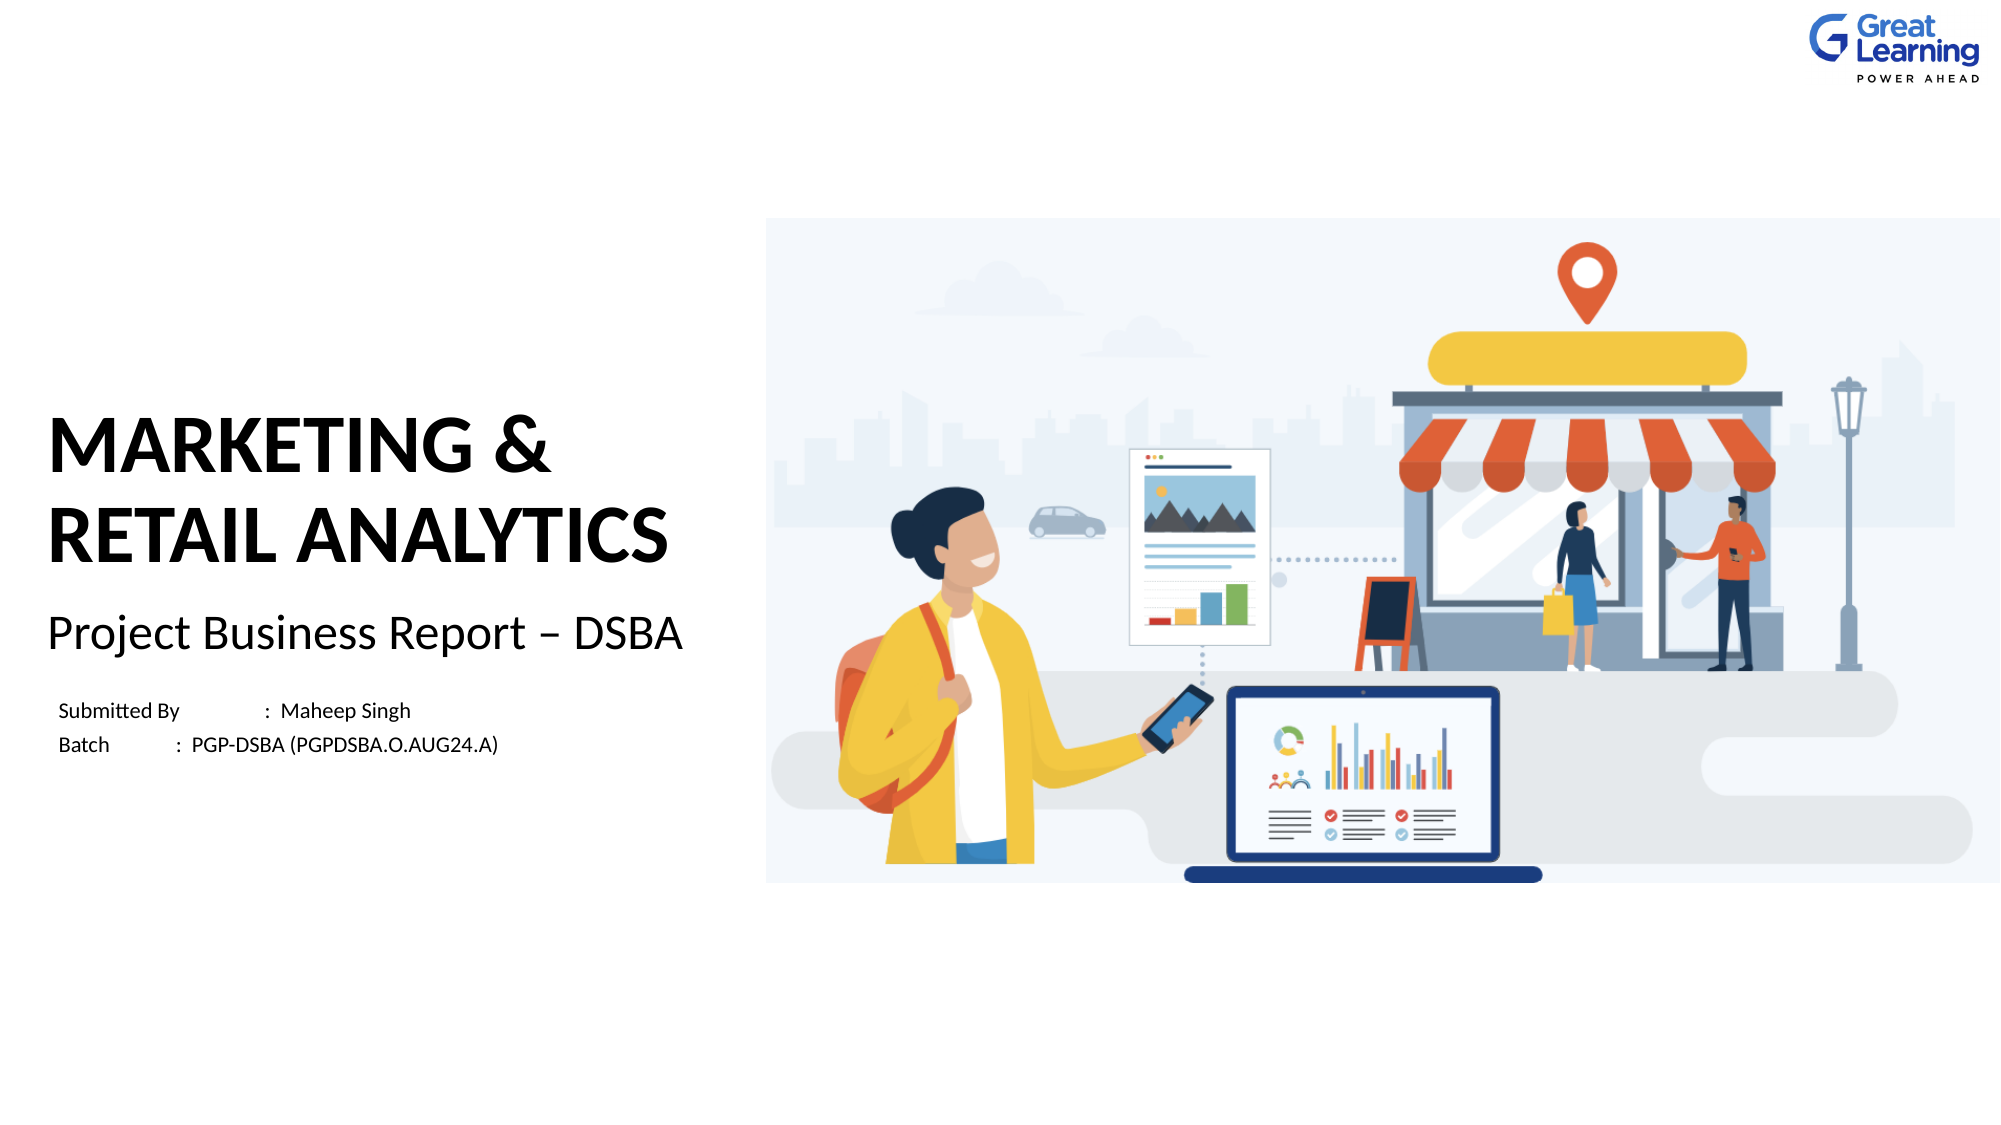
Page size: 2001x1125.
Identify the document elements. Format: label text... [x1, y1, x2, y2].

subtitle Project Business Report – DSBA [32, 598, 730, 673]
text_box Submitted By : Maheep Singh Batch : PGP-DSBA (PGPDSBA.O.AUG24.A) [43, 691, 605, 766]
picture [1805, 9, 1988, 85]
picture [766, 218, 2000, 883]
title MARKETING & RETAIL ANALYTICS [32, 264, 742, 588]
